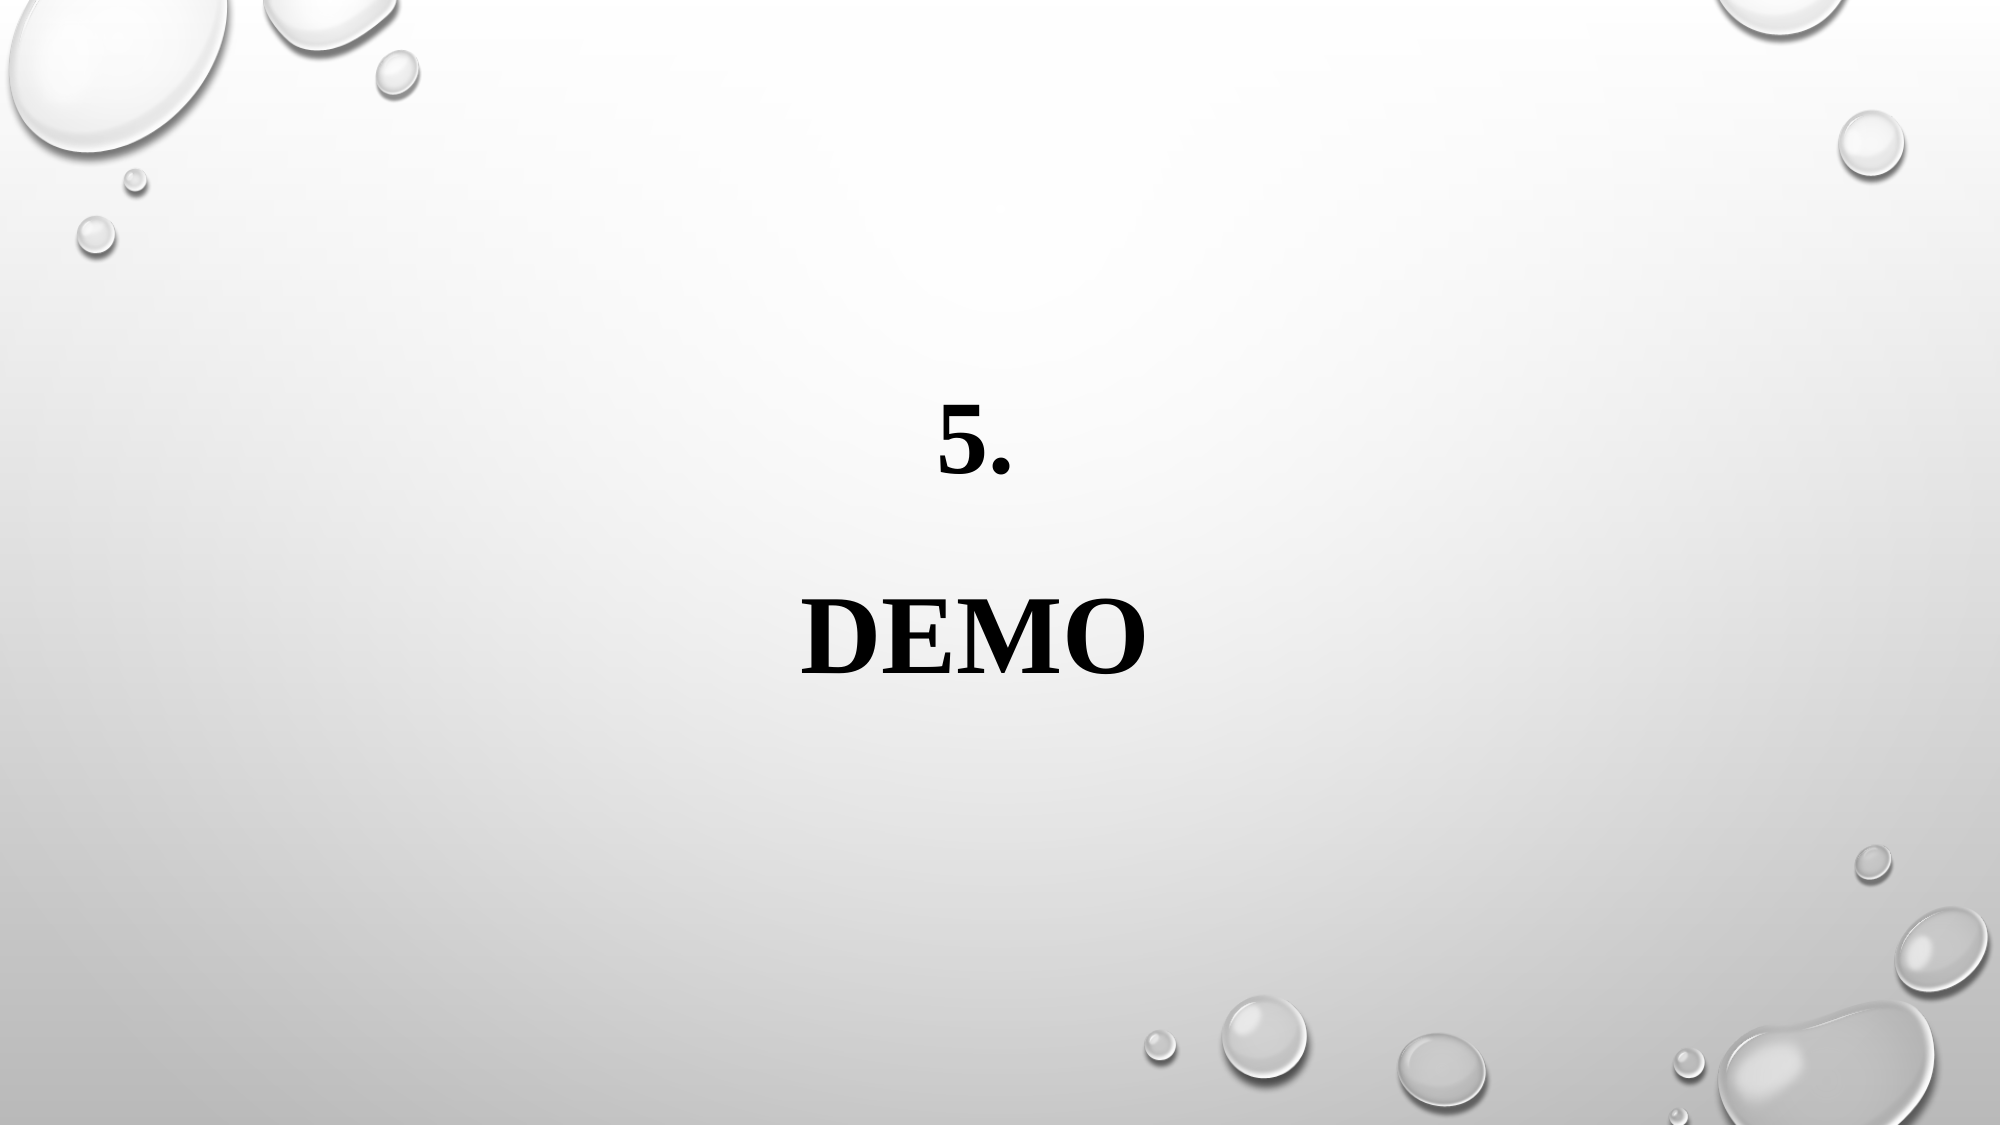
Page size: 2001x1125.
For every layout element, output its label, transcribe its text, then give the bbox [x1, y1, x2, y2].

picture [0, 0, 2000, 1125]
text_box 5. demo [125, 257, 1826, 746]
